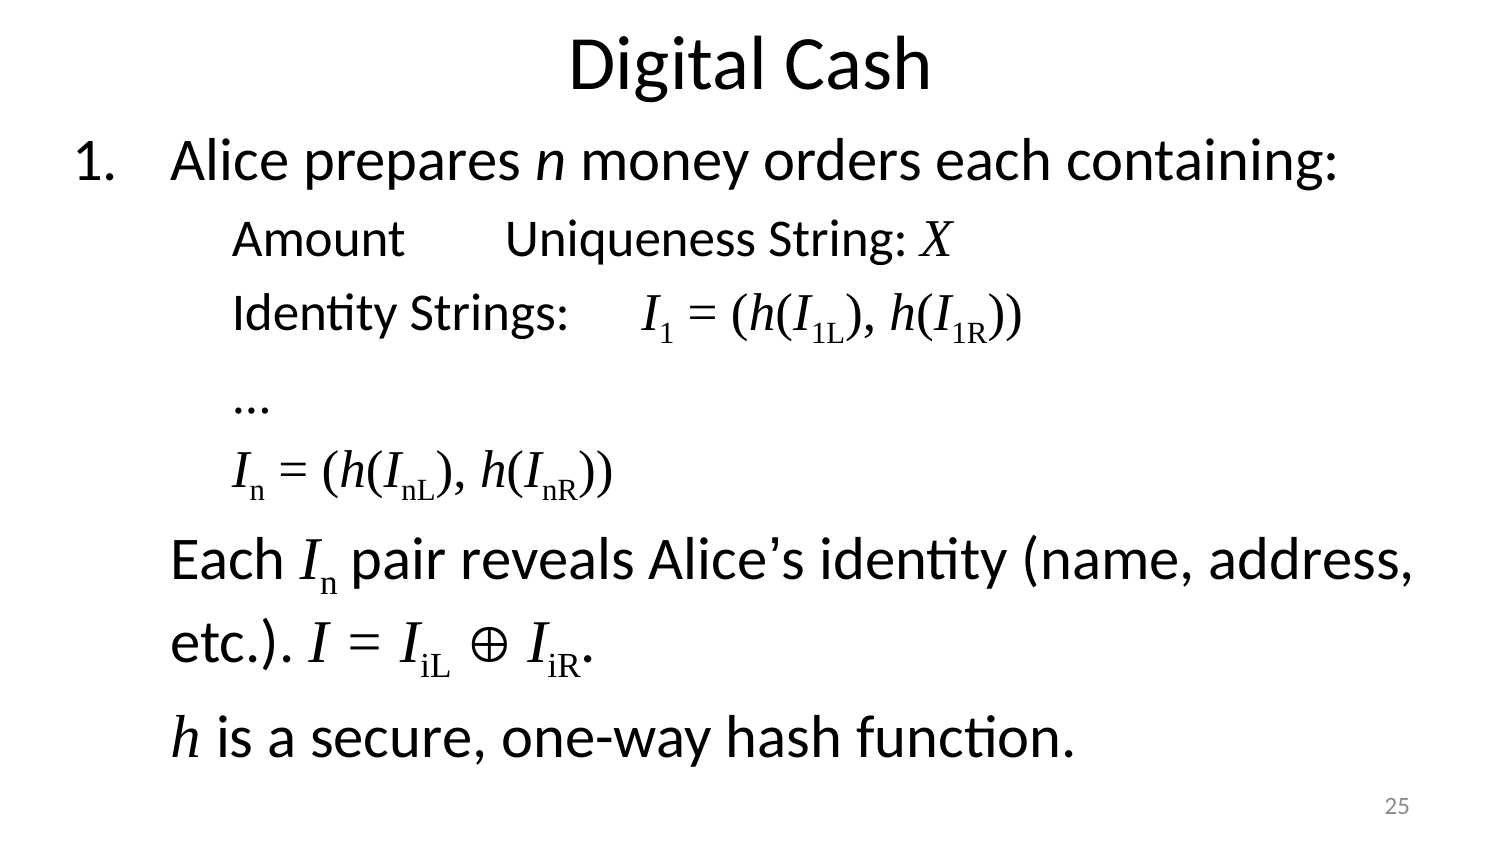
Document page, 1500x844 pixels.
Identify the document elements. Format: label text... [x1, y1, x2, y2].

slide_number 24 [1074, 788, 1425, 827]
list Alice prepares n money orders each containing: Amount Uniqueness String: X Identity Strings: I1 = (h(I1L), h(I1R)) ... In = (h(InL), h(InR)) Each In pair reveals Alice’s identity (name, address, etc.). I = IiL  IiR. h is a secure, one-way hash function. [57, 112, 1458, 788]
title Digital Cash [113, 4, 1389, 112]
